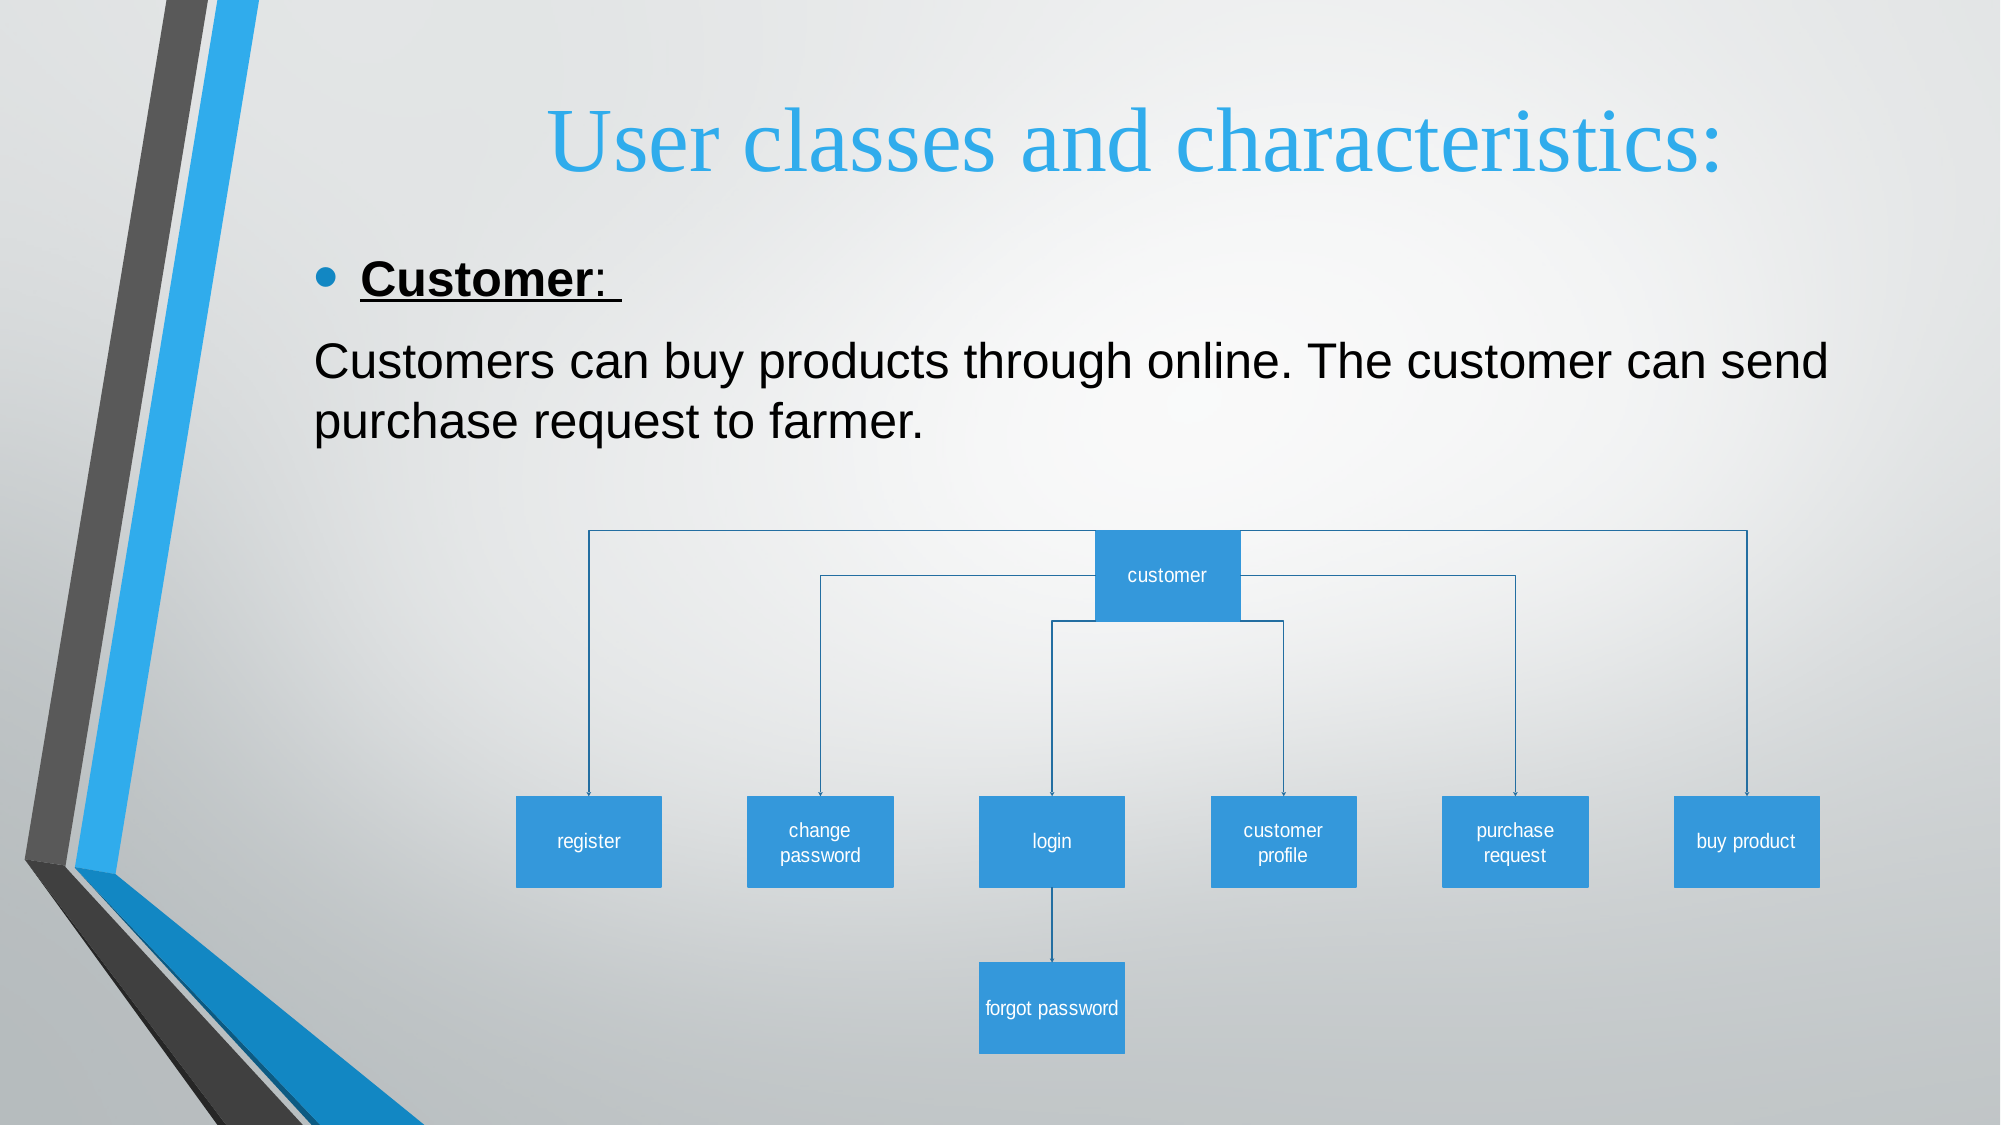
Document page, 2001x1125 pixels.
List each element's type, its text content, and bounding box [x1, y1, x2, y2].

picture [511, 522, 1823, 1057]
list Customer: Customers can buy products through online. The customer can send purchase request to farmer. [298, 135, 1943, 725]
title User classes and characteristics: [315, 28, 1959, 242]
